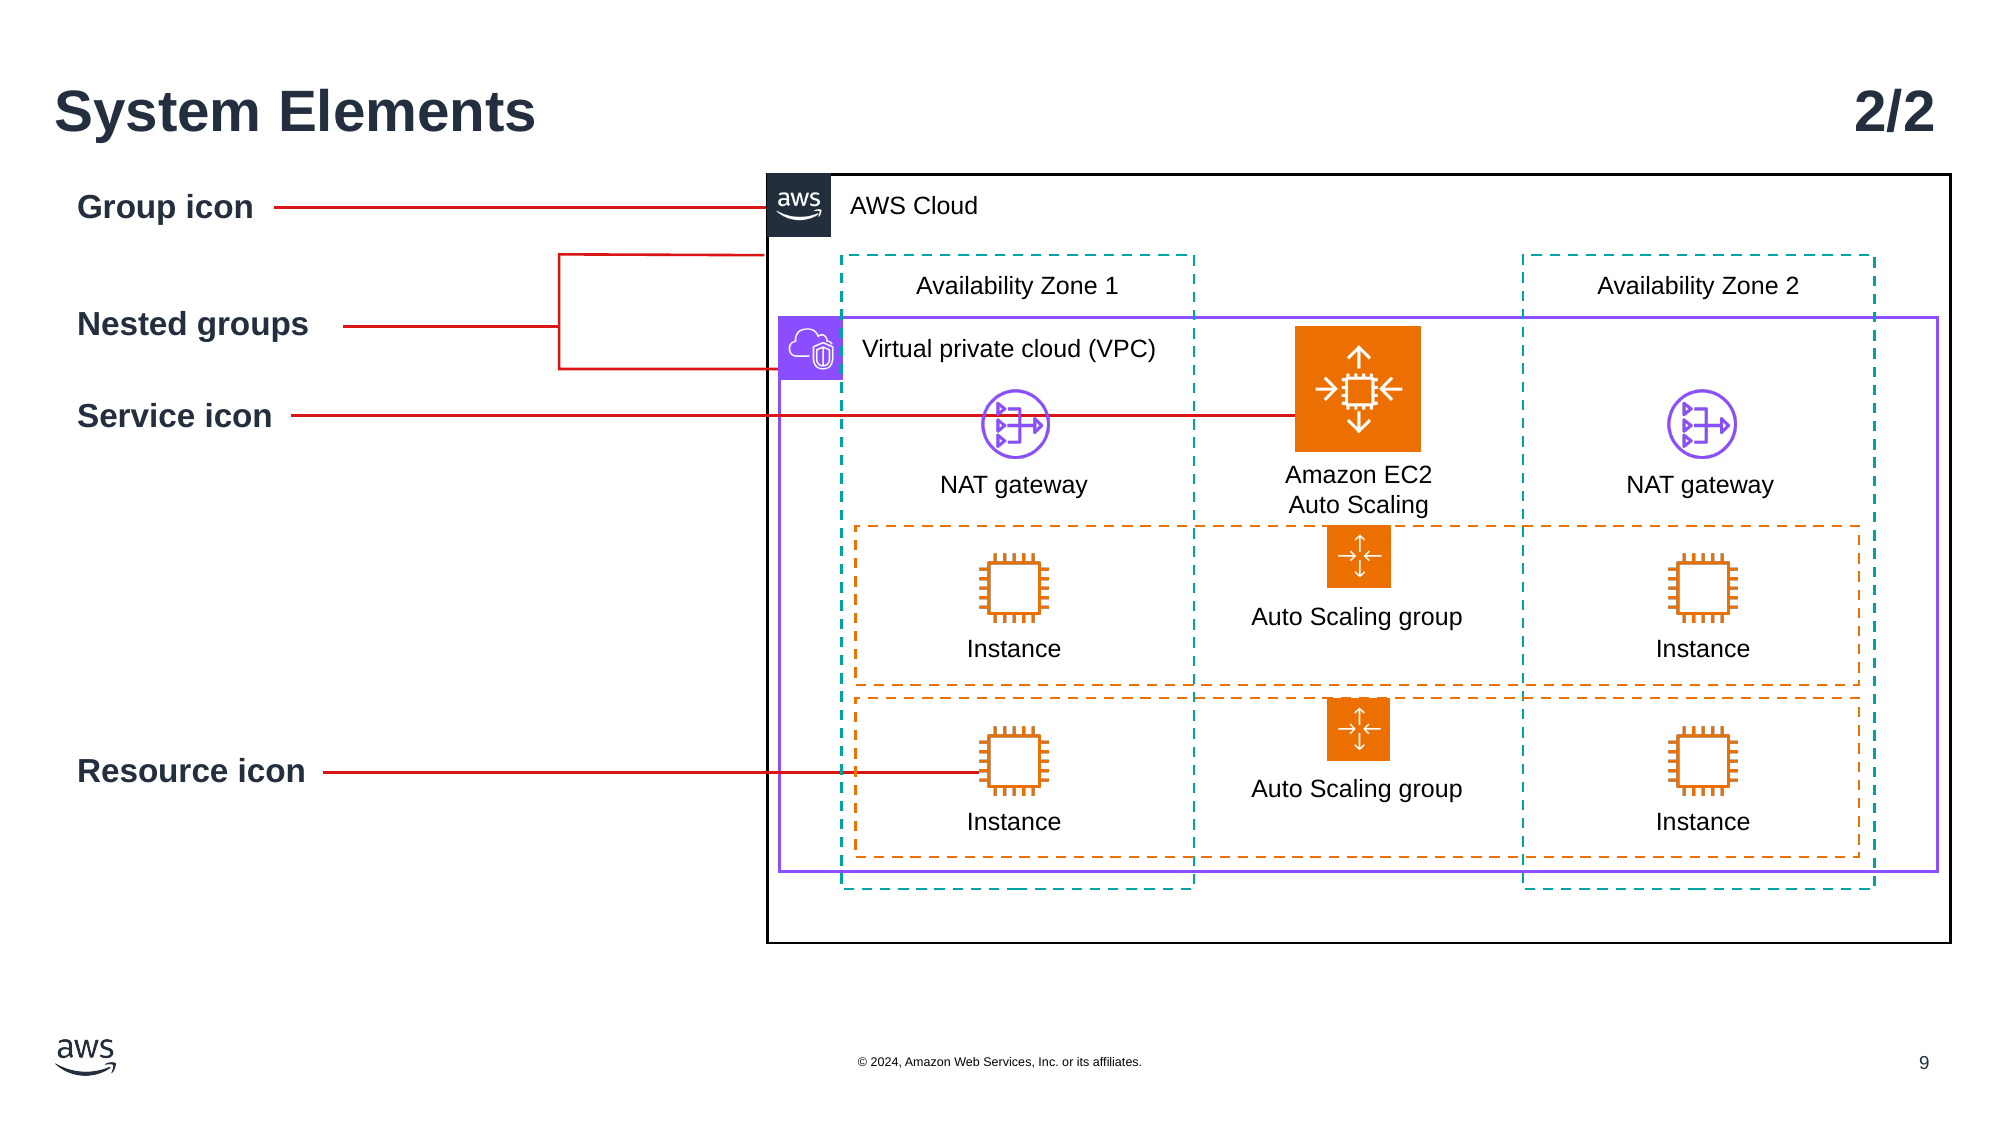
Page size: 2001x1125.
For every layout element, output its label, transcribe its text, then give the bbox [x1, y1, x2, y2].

title System Elements 2/2 [39, 59, 1961, 166]
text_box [912, 386, 1116, 507]
text_box Nested groups [62, 294, 343, 350]
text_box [1611, 723, 1795, 844]
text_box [1611, 550, 1795, 671]
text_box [779, 317, 1938, 872]
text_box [855, 525, 1860, 686]
picture [55, 1039, 116, 1076]
footer © 2024, Amazon Web Services, Inc. or its affiliates. [662, 1031, 1338, 1092]
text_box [343, 254, 780, 370]
text_box Service icon [62, 386, 484, 442]
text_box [922, 550, 1106, 671]
slide_number 9 [1494, 1031, 1945, 1092]
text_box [1237, 326, 1481, 525]
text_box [767, 174, 1951, 944]
text_box Resource icon [62, 741, 484, 796]
text_box Group icon [62, 177, 484, 233]
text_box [855, 697, 1860, 858]
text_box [1599, 386, 1802, 507]
